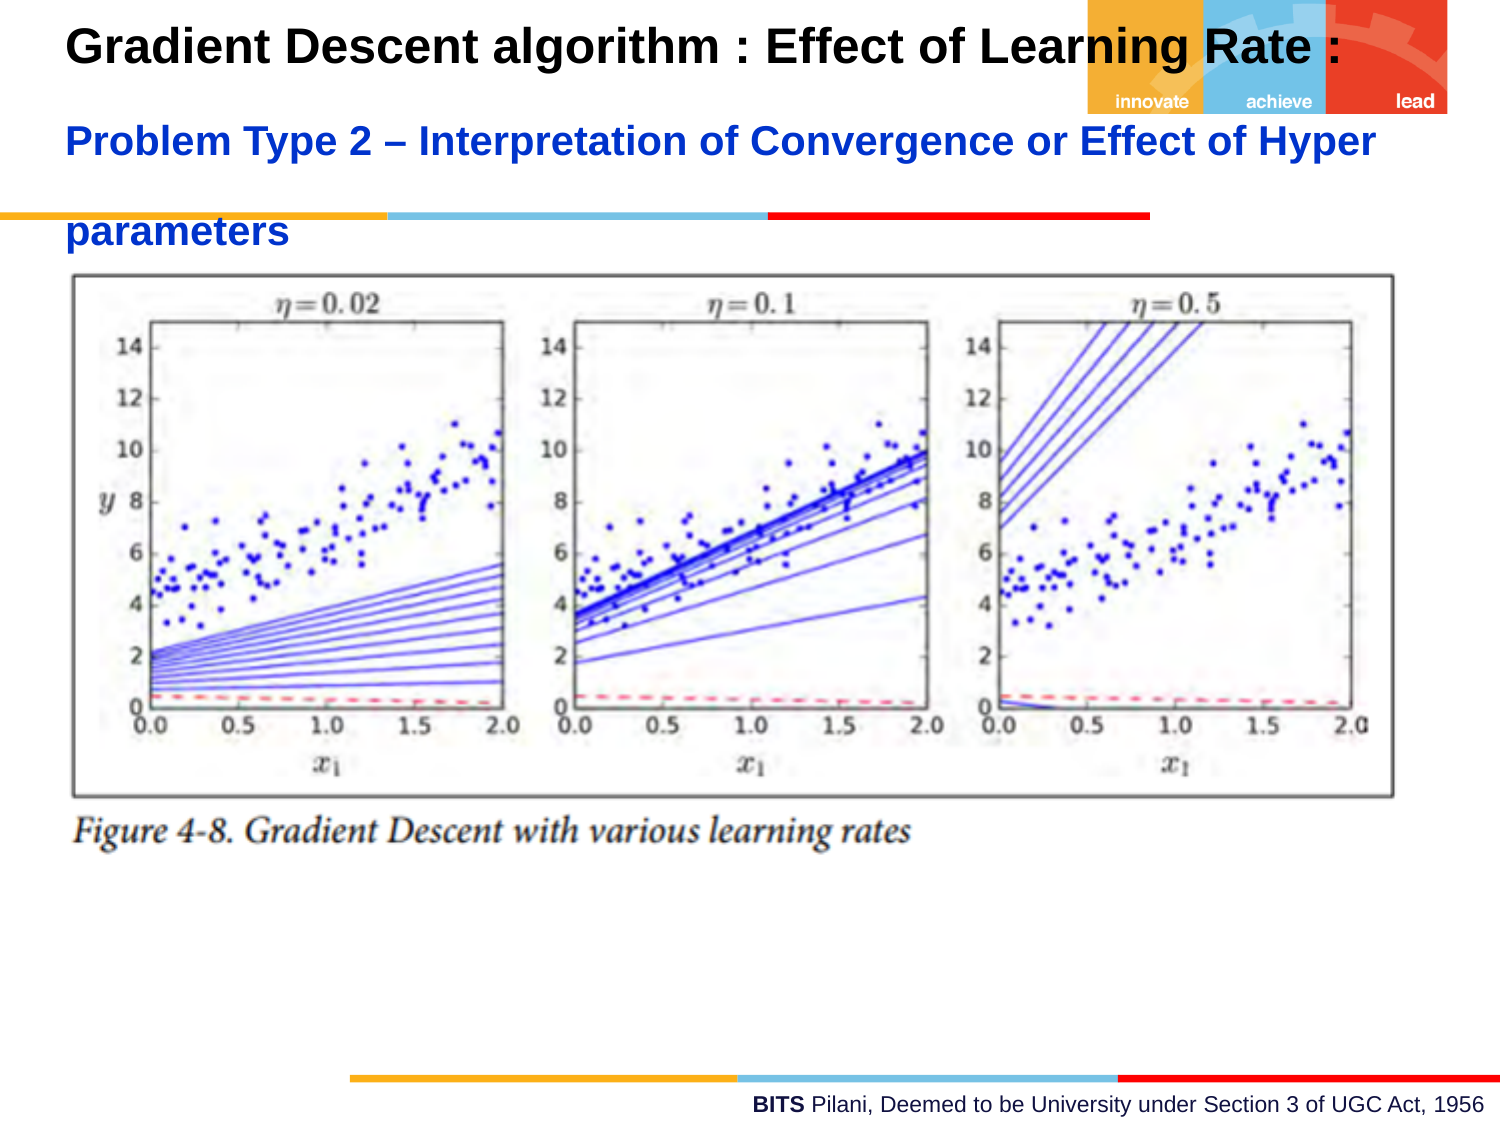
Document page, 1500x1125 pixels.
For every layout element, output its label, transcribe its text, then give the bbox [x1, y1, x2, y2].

picture [1087, 0, 1448, 114]
picture [52, 262, 1403, 863]
list Gradient Descent algorithm : Effect of Learning Rate : Problem Type 2 – Interpretation of Convergence or Effect of Hyper parameters [50, 24, 1438, 213]
